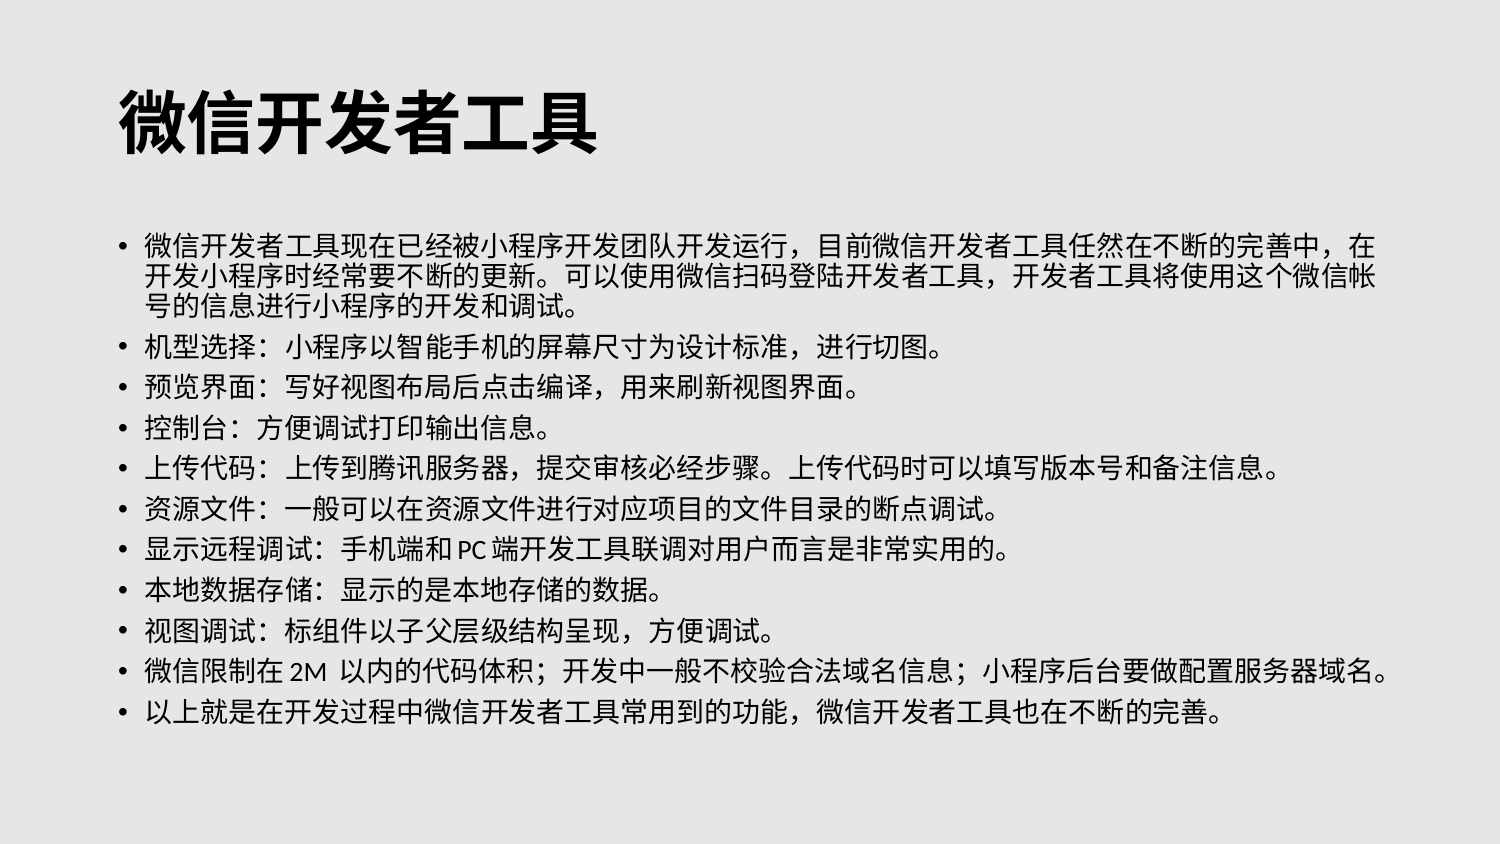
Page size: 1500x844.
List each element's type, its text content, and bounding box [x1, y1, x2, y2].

title 微信开发者工具 [103, 44, 1397, 208]
list 微信开发者工具现在已经被小程序开发团队开发运行，目前微信开发者工具任然在不断的完善中，在开发小程序时经常要不断的更新。可以使用微信扫码登陆开发者工具，开发者工具将使用这个微信帐号的信息进行小程序的开发和调试。 机型选择：小程序以智能手机的屏幕尺寸为设计标准，进行切图。 预览界面：写好视图布局后点击编译，用来刷新视图界面。 控制台：方便调试打印输出信息。 上传代码：上传到腾讯服务器，提交审核必经步骤。上传代码时可以填写版本号和备注信息。 资源文件：一般可以在资源文件进行对应项目的文件目录的断点调试。 显示远程调试：手机端和PC端开发工具联调对用户而言是非常实用的。 本地数据存储：显示的是本地存储的数据。 视图调试：标组件以子父层级结构呈现，方便调试。 微信限制在2M 以内的代码体积；开发中一般不校验合法域名信息；小程序后台要做配置服务器域名。 以上就是在开发过程中微信开发者工具常用到的功能，微信开发者工具也在不断的完善。 [103, 224, 1397, 760]
